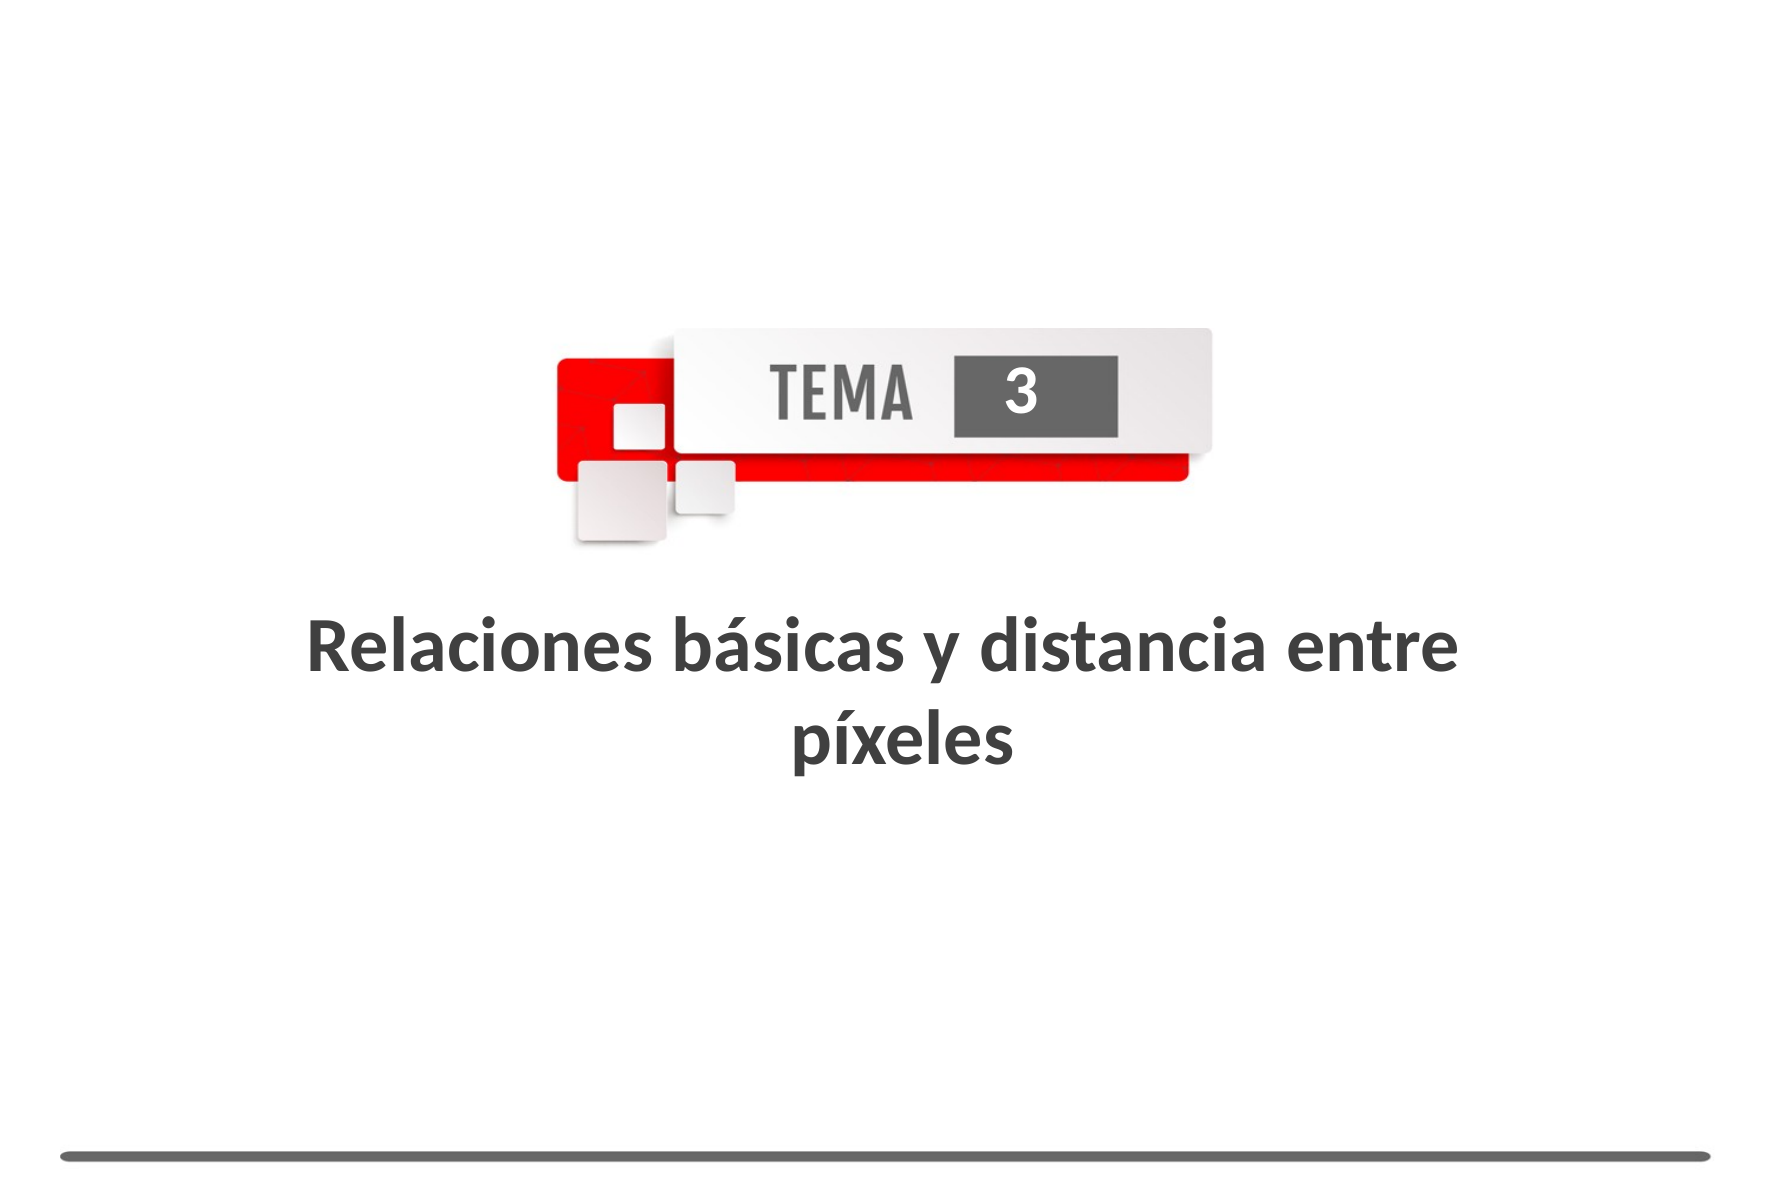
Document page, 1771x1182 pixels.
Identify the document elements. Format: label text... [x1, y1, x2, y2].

text_box Relaciones básicas y distancia entre píxeles [304, 591, 1467, 781]
picture [60, 328, 1720, 1170]
text_box 3 [1001, 341, 1041, 428]
